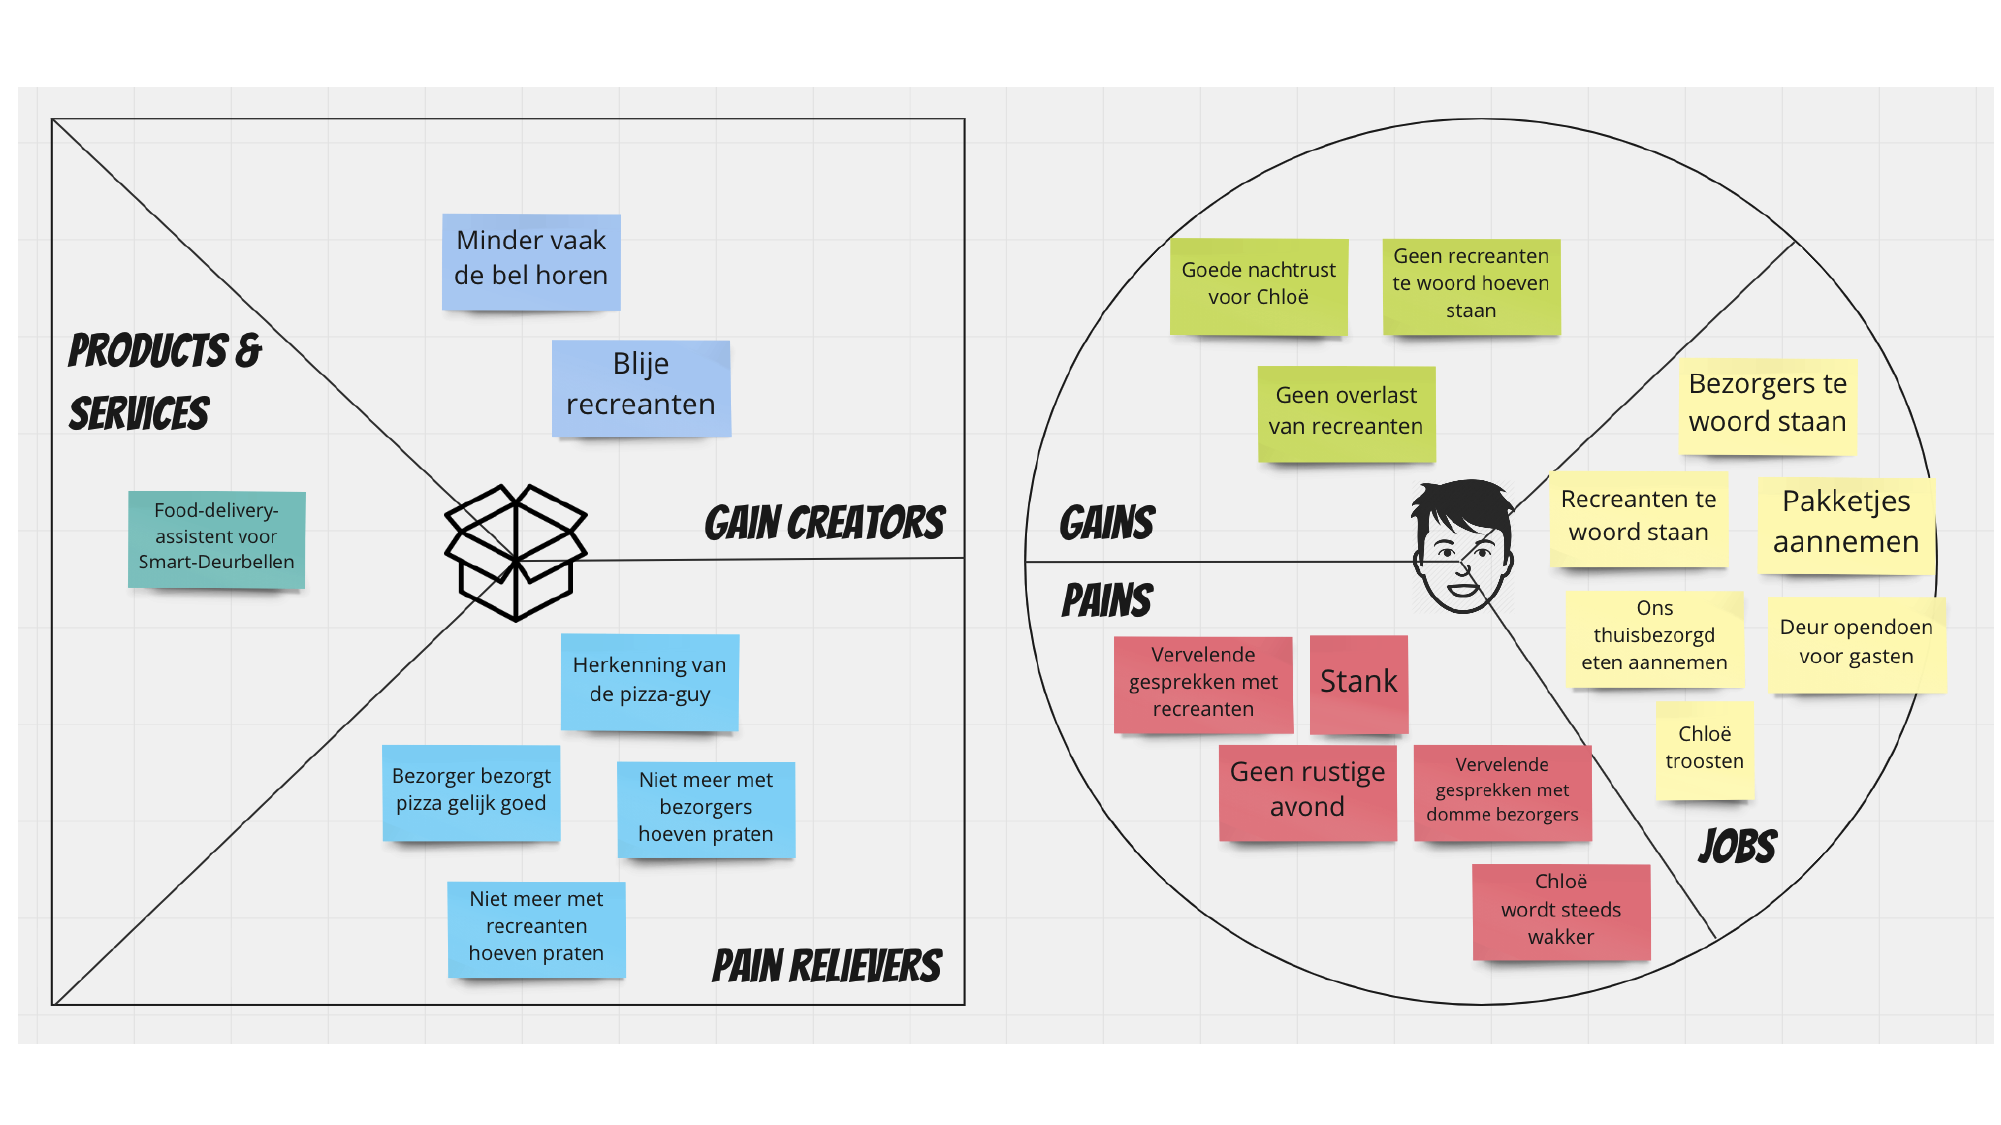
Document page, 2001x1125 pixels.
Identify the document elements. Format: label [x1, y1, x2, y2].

picture [18, 87, 1995, 1044]
